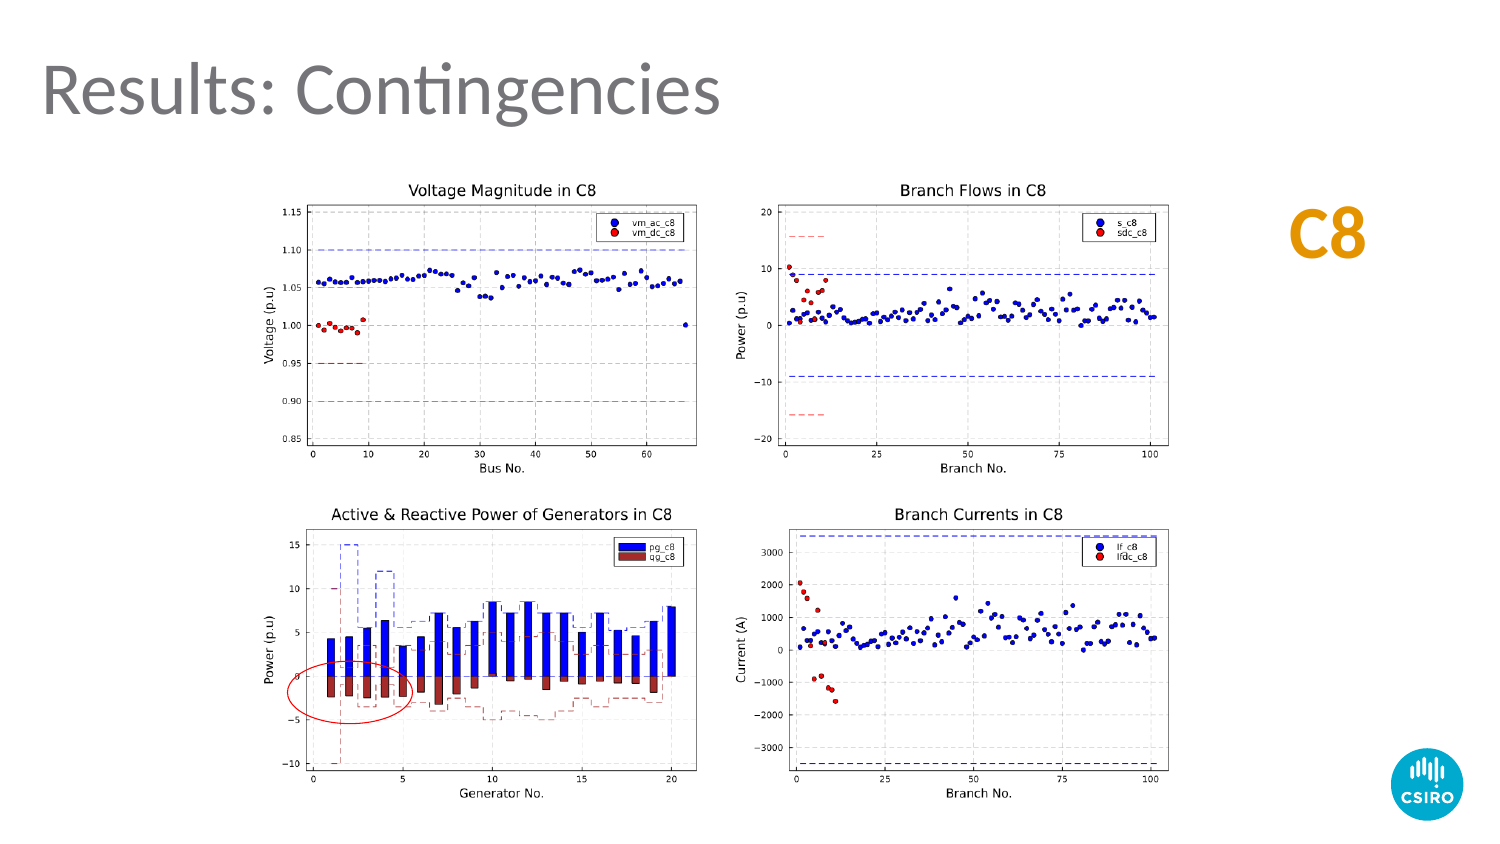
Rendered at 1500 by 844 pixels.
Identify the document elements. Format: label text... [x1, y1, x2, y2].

text_box C8 [1274, 175, 1413, 281]
picture [733, 506, 1178, 803]
title Results: Contingencies [41, 39, 1459, 145]
picture [261, 182, 705, 478]
picture [733, 182, 1178, 478]
picture [261, 506, 705, 803]
